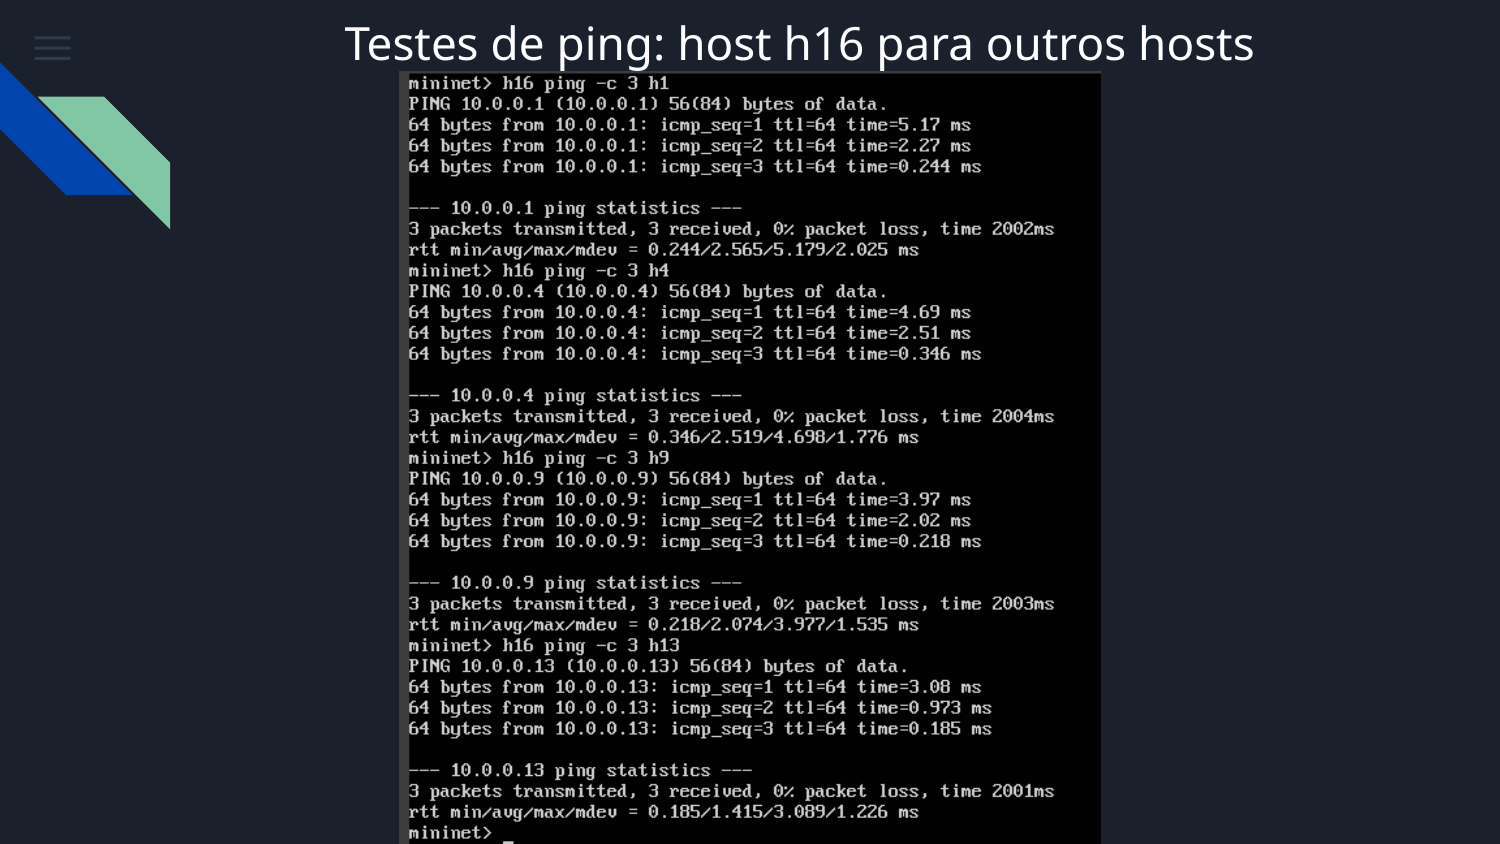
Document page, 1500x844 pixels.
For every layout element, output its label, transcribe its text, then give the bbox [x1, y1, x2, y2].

title Testes de ping: host h16 para outros hosts [150, 0, 1450, 150]
picture [399, 71, 1101, 844]
